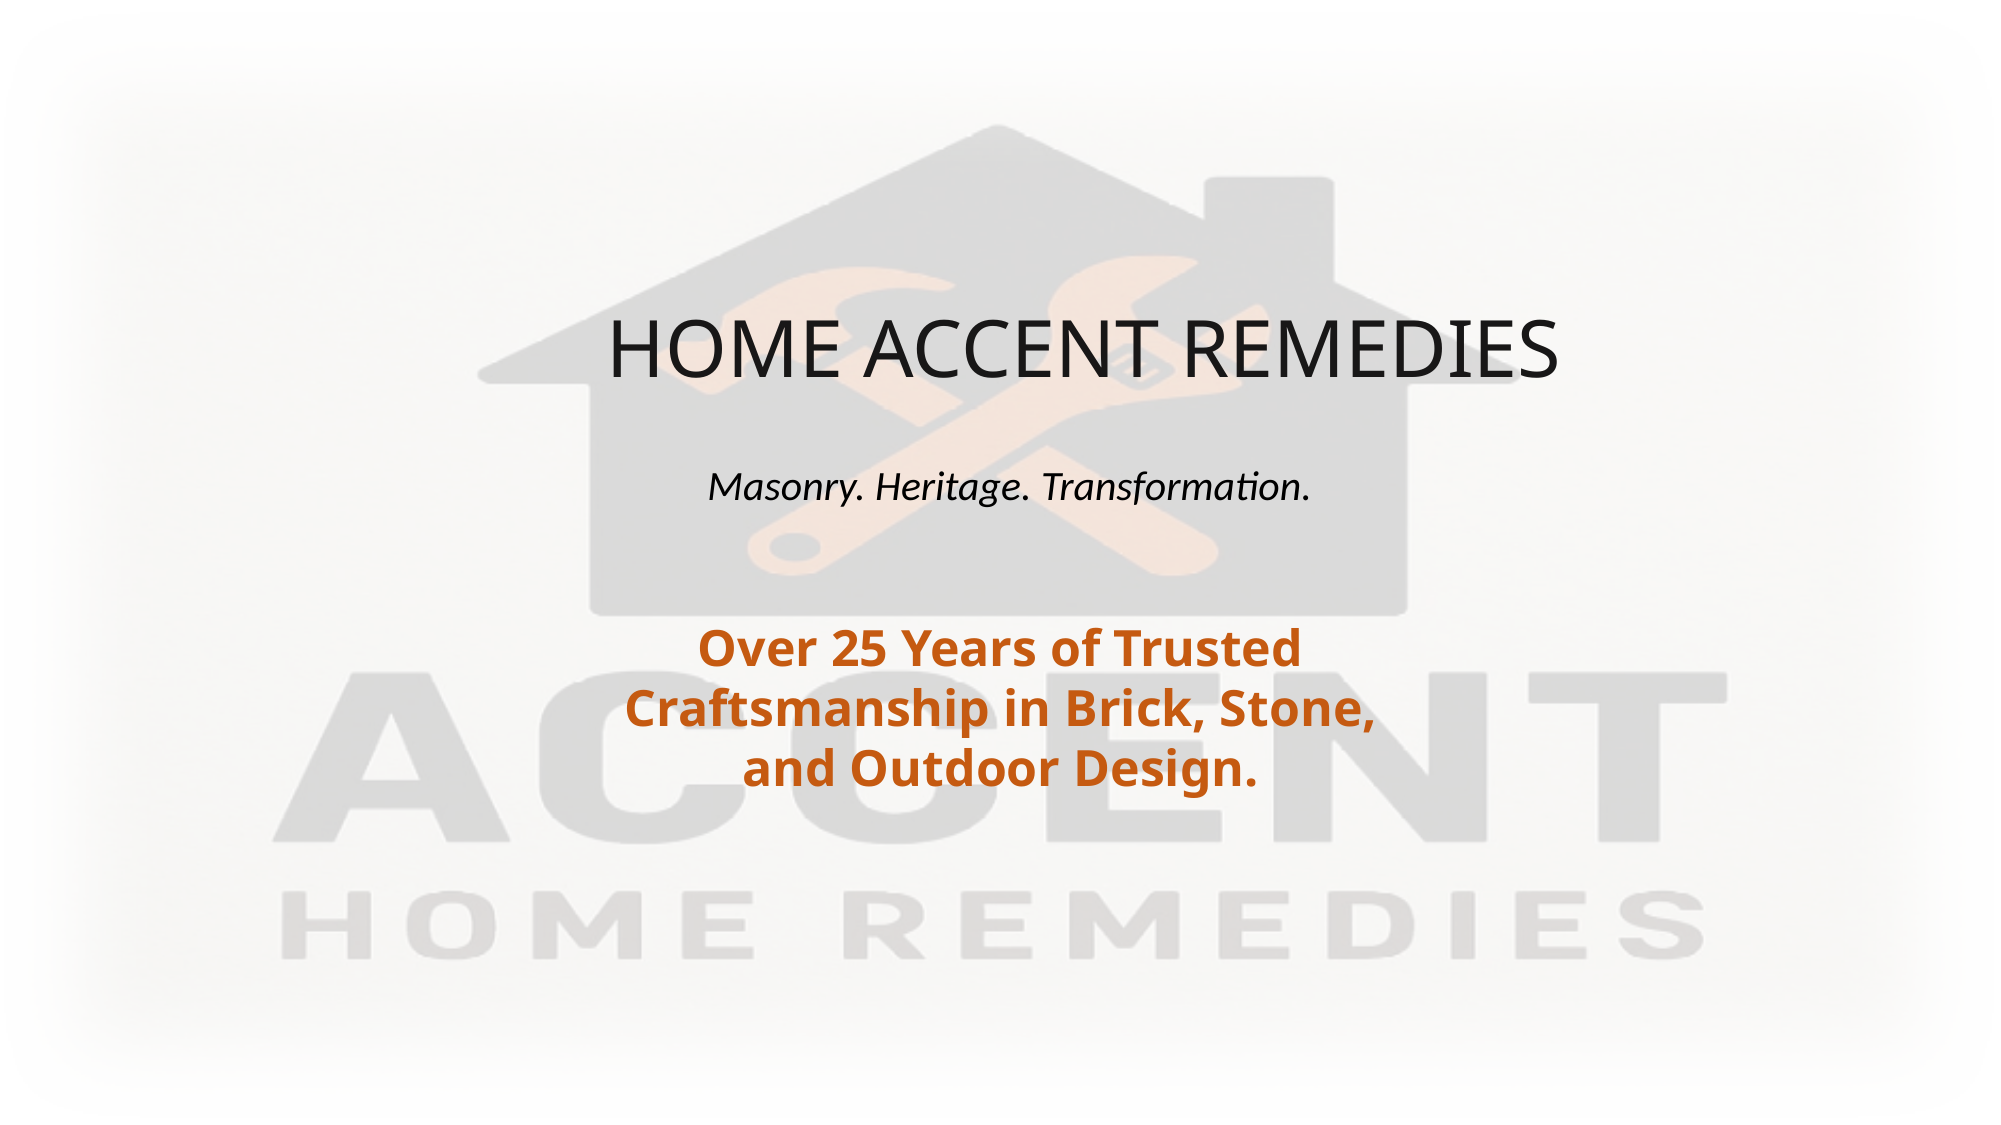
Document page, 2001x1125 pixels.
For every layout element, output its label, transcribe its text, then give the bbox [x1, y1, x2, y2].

text_box Masonry. Heritage. Transformation. [636, 451, 1385, 517]
text_box [138, 146, 1860, 984]
text_box Over 25 Years of Trusted Craftsmanship in Brick, Stone, and Outdoor Design. [590, 609, 1411, 845]
text_box HOME ACCENT REMEDIES [294, 290, 1577, 428]
